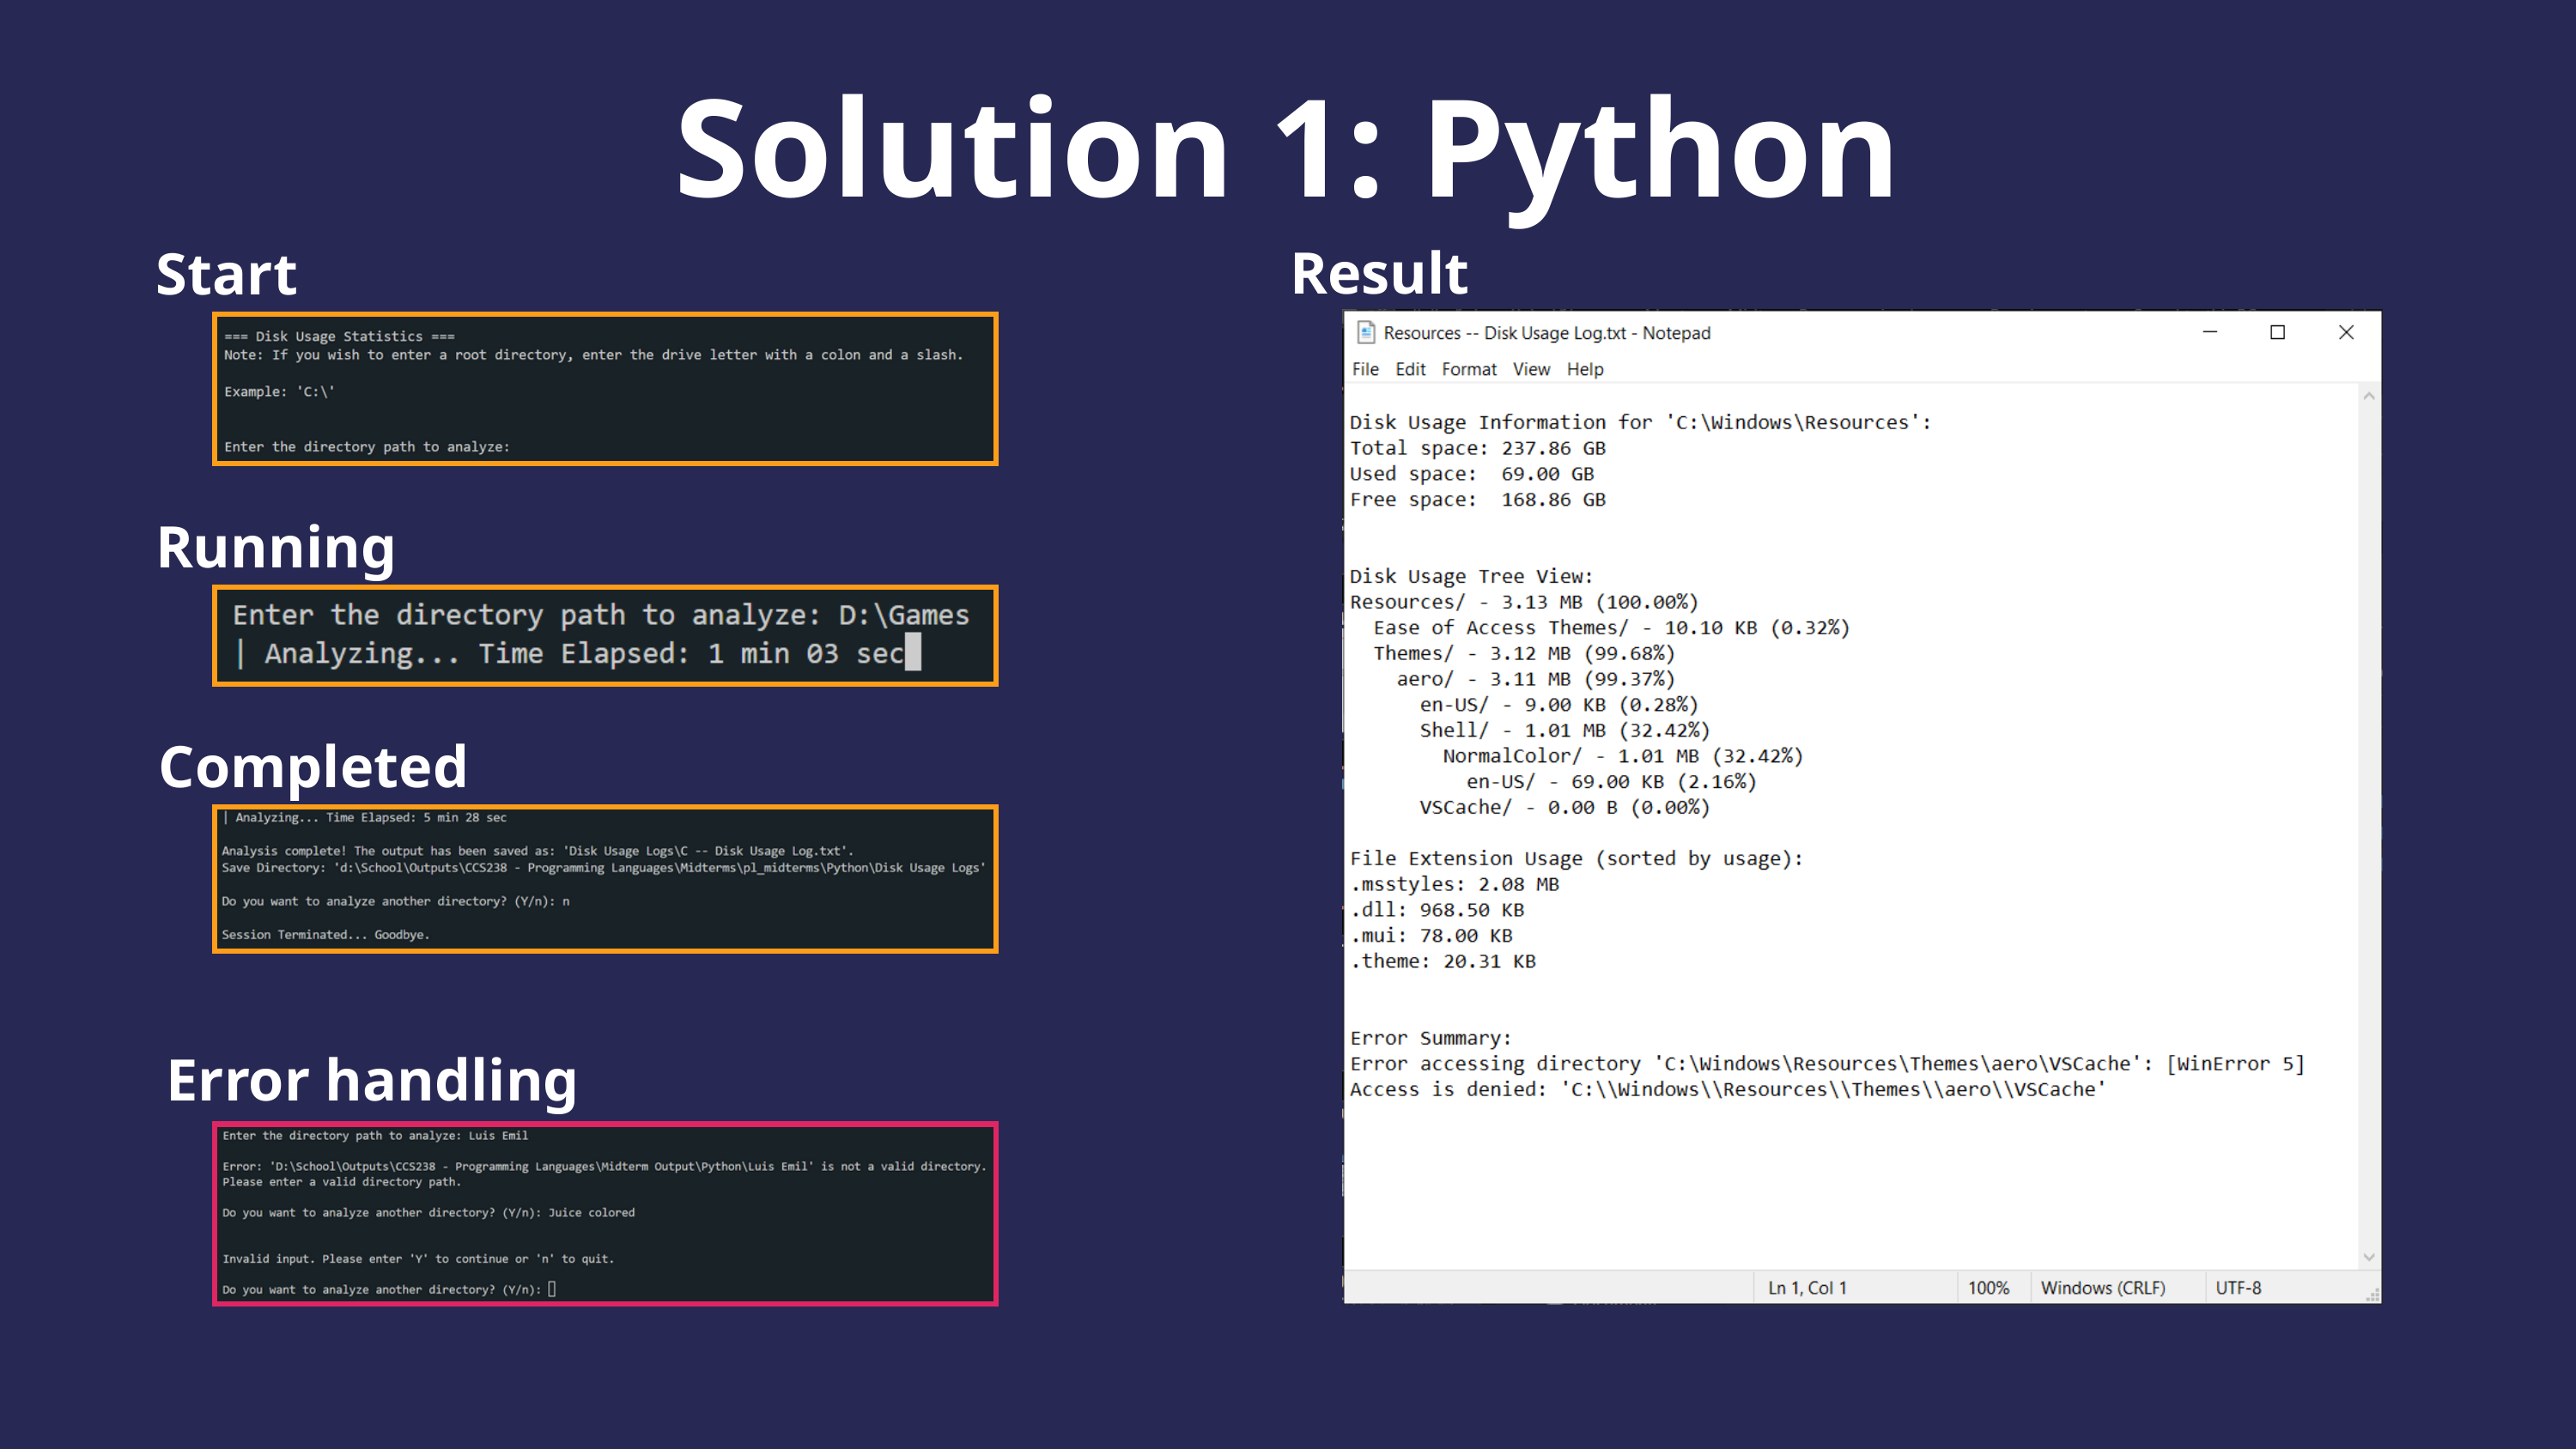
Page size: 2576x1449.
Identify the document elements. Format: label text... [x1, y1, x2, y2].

text_box [215, 314, 996, 464]
text_box Completed [144, 718, 483, 799]
text_box Start [144, 226, 310, 307]
picture [1341, 309, 2384, 1305]
text_box Error handling [144, 1032, 601, 1113]
text_box Solution 1: Python [309, 74, 2267, 224]
text_box [215, 806, 996, 952]
text_box Running [144, 499, 408, 579]
text_box Result [1287, 225, 1473, 306]
text_box [215, 586, 996, 685]
text_box [215, 1124, 996, 1304]
